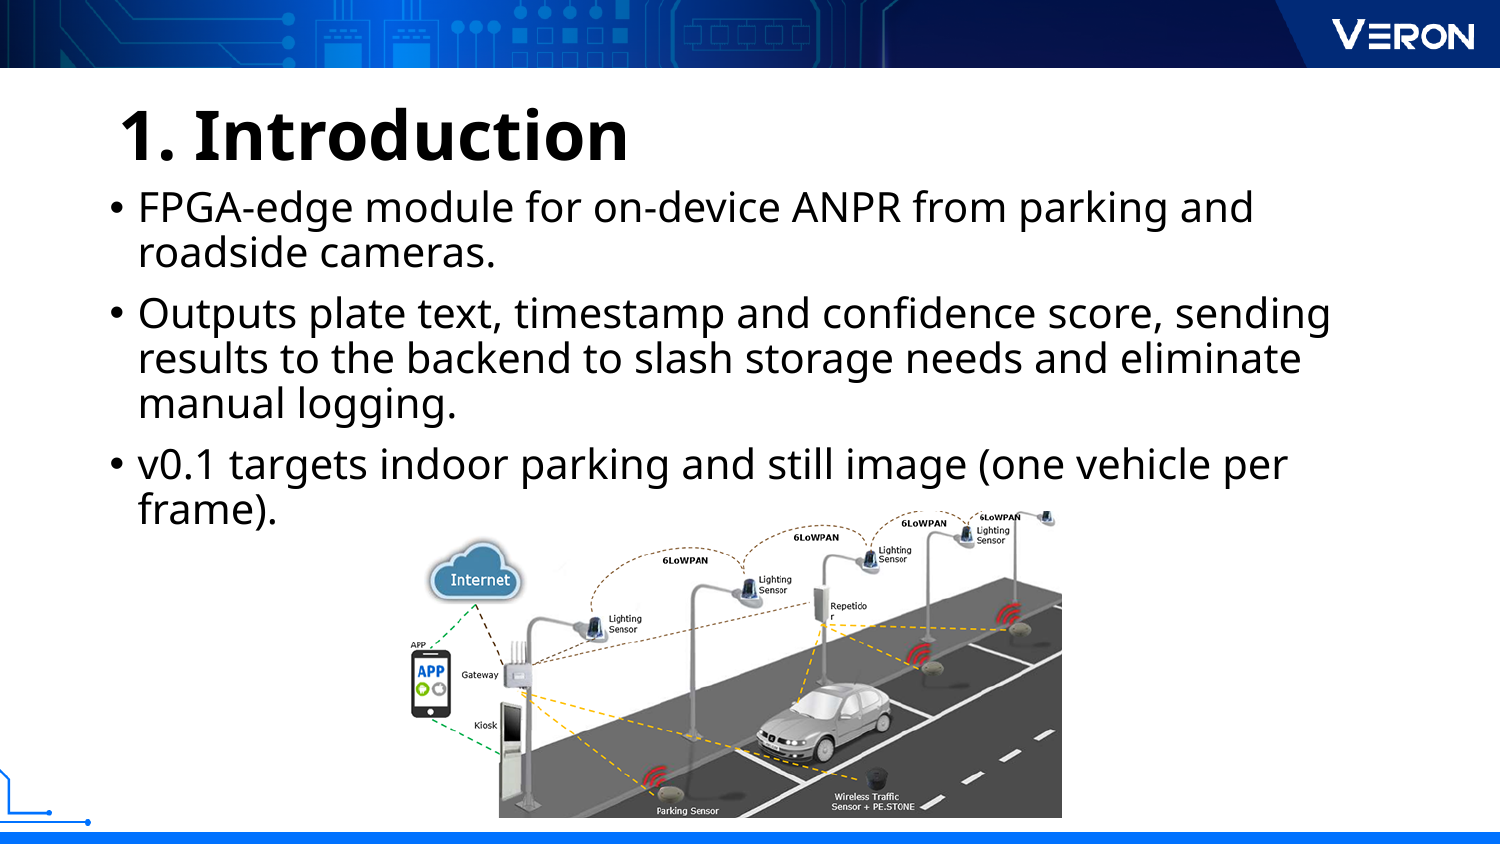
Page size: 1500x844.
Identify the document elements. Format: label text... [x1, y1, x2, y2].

list FPGA-edge module for on-device ANPR from parking and roadside cameras. Outputs plate text, timestamp and confidence score, sending results to the backend to slash storage needs and eliminate manual logging. v0.1 targets indoor parking and still image (one vehicle per frame). [94, 179, 1389, 715]
picture [0, 0, 1500, 844]
title 1. Introduction [103, 93, 1397, 209]
